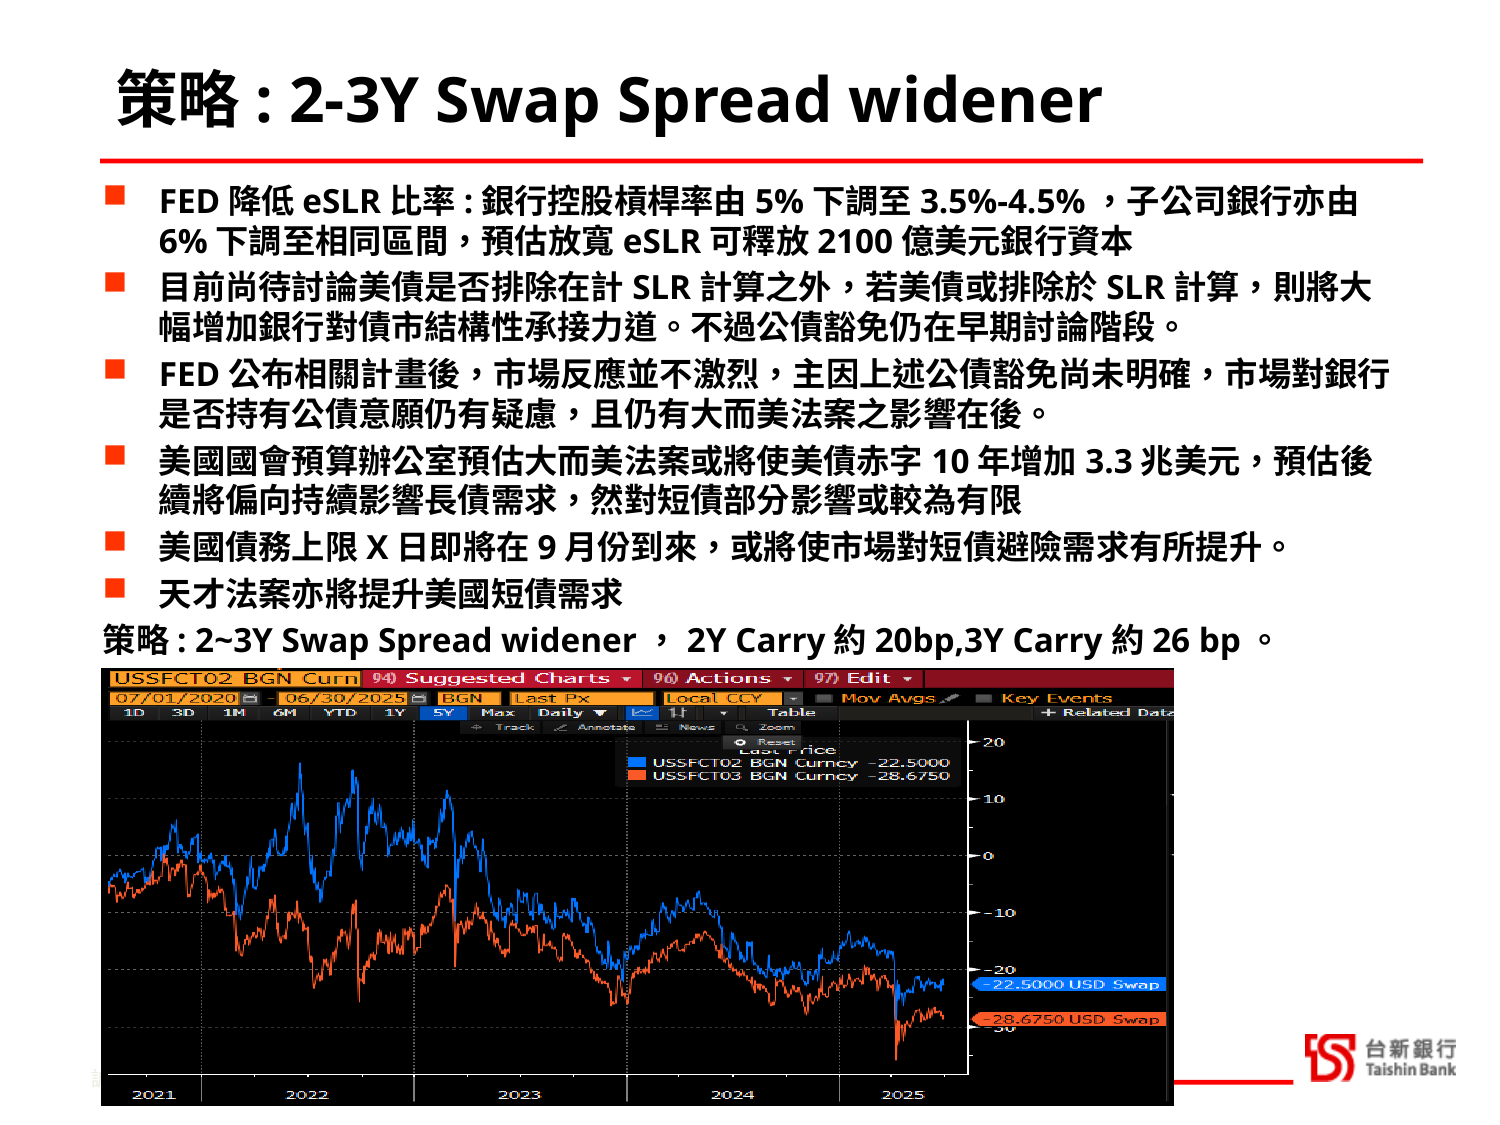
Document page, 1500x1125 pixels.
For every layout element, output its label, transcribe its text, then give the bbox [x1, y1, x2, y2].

list FED降低eSLR比率:銀行控股槓桿率由5%下調至3.5%-4.5%，子公司銀行亦由6%下調至相同區間，預估放寬eSLR可釋放2100億美元銀行資本 目前尚待討論美債是否排除在計SLR計算之外，若美債或排除於SLR計算，則將大幅增加銀行對債市結構性承接力道。不過公債豁免仍在早期討論階段。 FED公布相關計畫後，市場反應並不激烈，主因上述公債豁免尚未明確，市場對銀行是否持有公債意願仍有疑慮，且仍有大而美法案之影響在後。 美國國會預算辦公室預估大而美法案或將使美債赤字10年增加3.3兆美元，預估後續將偏向持續影響長債需求，然對短債部分影響或較為有限 美國債務上限X日即將在9月份到來，或將使市場對短債避險需求有所提升。 天才法案亦將提升美國短債需求 策略: 2~3Y Swap Spread widener，2Y Carry約20bp,3Y Carry約26 bp。 [87, 172, 1413, 982]
picture [1305, 1034, 1456, 1082]
picture [100, 668, 1174, 1107]
title 策略: 2-3Y Swap Spread widener [100, 45, 1199, 149]
